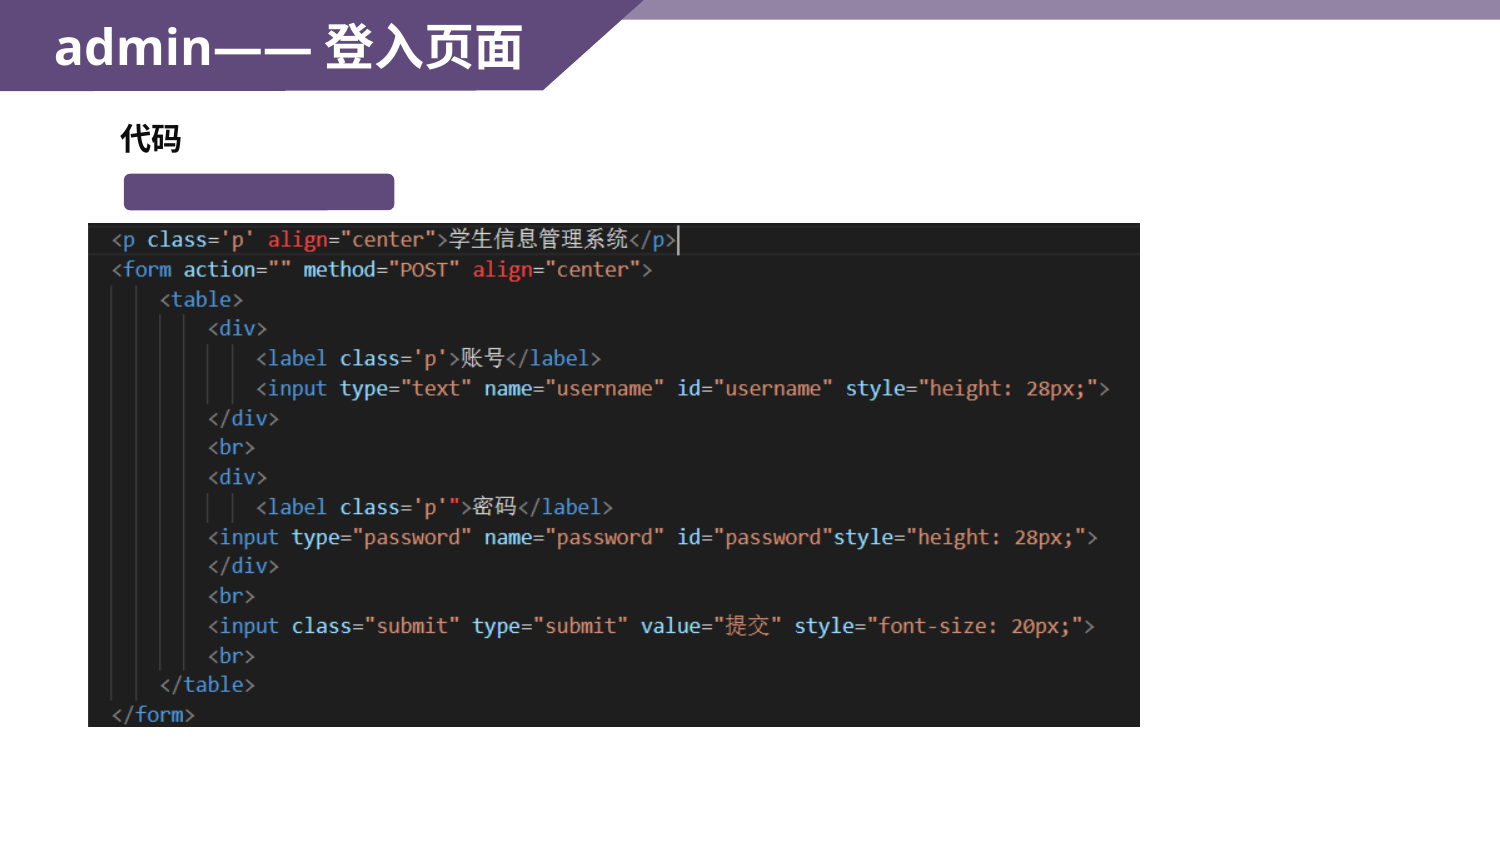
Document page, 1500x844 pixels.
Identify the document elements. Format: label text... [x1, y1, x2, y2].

picture [88, 222, 1140, 728]
text_box [121, 171, 422, 213]
text_box 代码 [111, 114, 192, 161]
text_box admin——登入页面 [39, 8, 540, 84]
text_box [123, 173, 395, 211]
